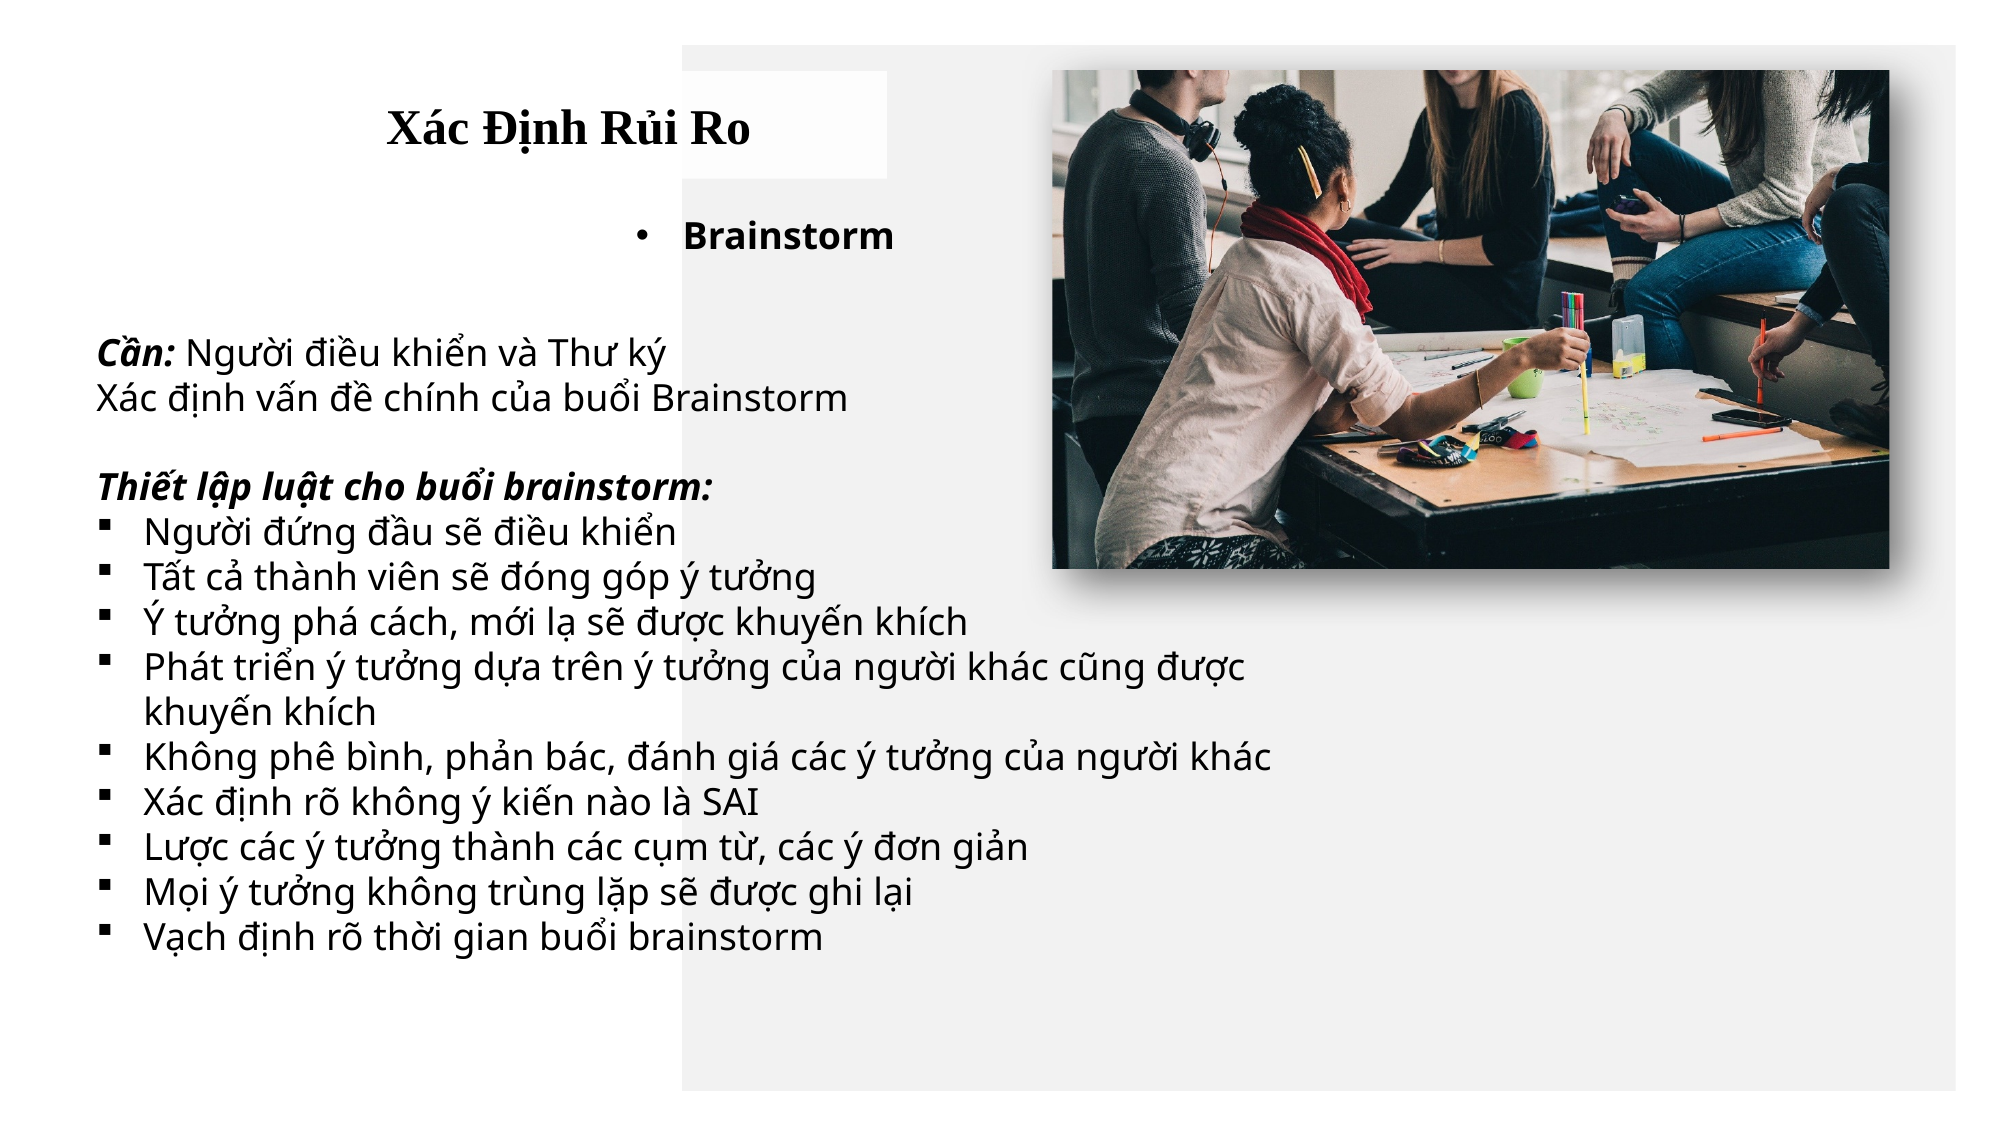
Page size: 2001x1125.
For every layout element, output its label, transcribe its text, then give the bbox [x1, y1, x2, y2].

text_box [249, 70, 888, 180]
text_box [681, 44, 1957, 1092]
text_box Cần: Người điều khiển và Thư ký Xác định vấn đề chính của buổi Brainstorm [81, 321, 1035, 455]
text_box Xác Định Rủi Ro [372, 86, 1041, 162]
picture [1052, 70, 1890, 569]
text_box Thiết lập luật cho buổi brainstorm: Người đứng đầu sẽ điều khiển Tất cả thành viên sẽ đóng góp ý tưởng Ý tưởng phá cách, mới lạ sẽ được khuyến khích Phát triển ý tưởng dựa trên ý tưởng của người khác cũng được khuyến khích Không phê bình, phản bác, đánh giá các ý tưởng của người khác Xác định rõ không ý kiến nào là SAI Lược các ý tưởng thành các cụm từ, các ý đơn giản Mọi ý tưởng không trùng lặp sẽ được ghi lại Vạch định rõ thời gian buổi brainstorm [81, 455, 1356, 965]
text_box Brainstorm [621, 204, 1035, 265]
